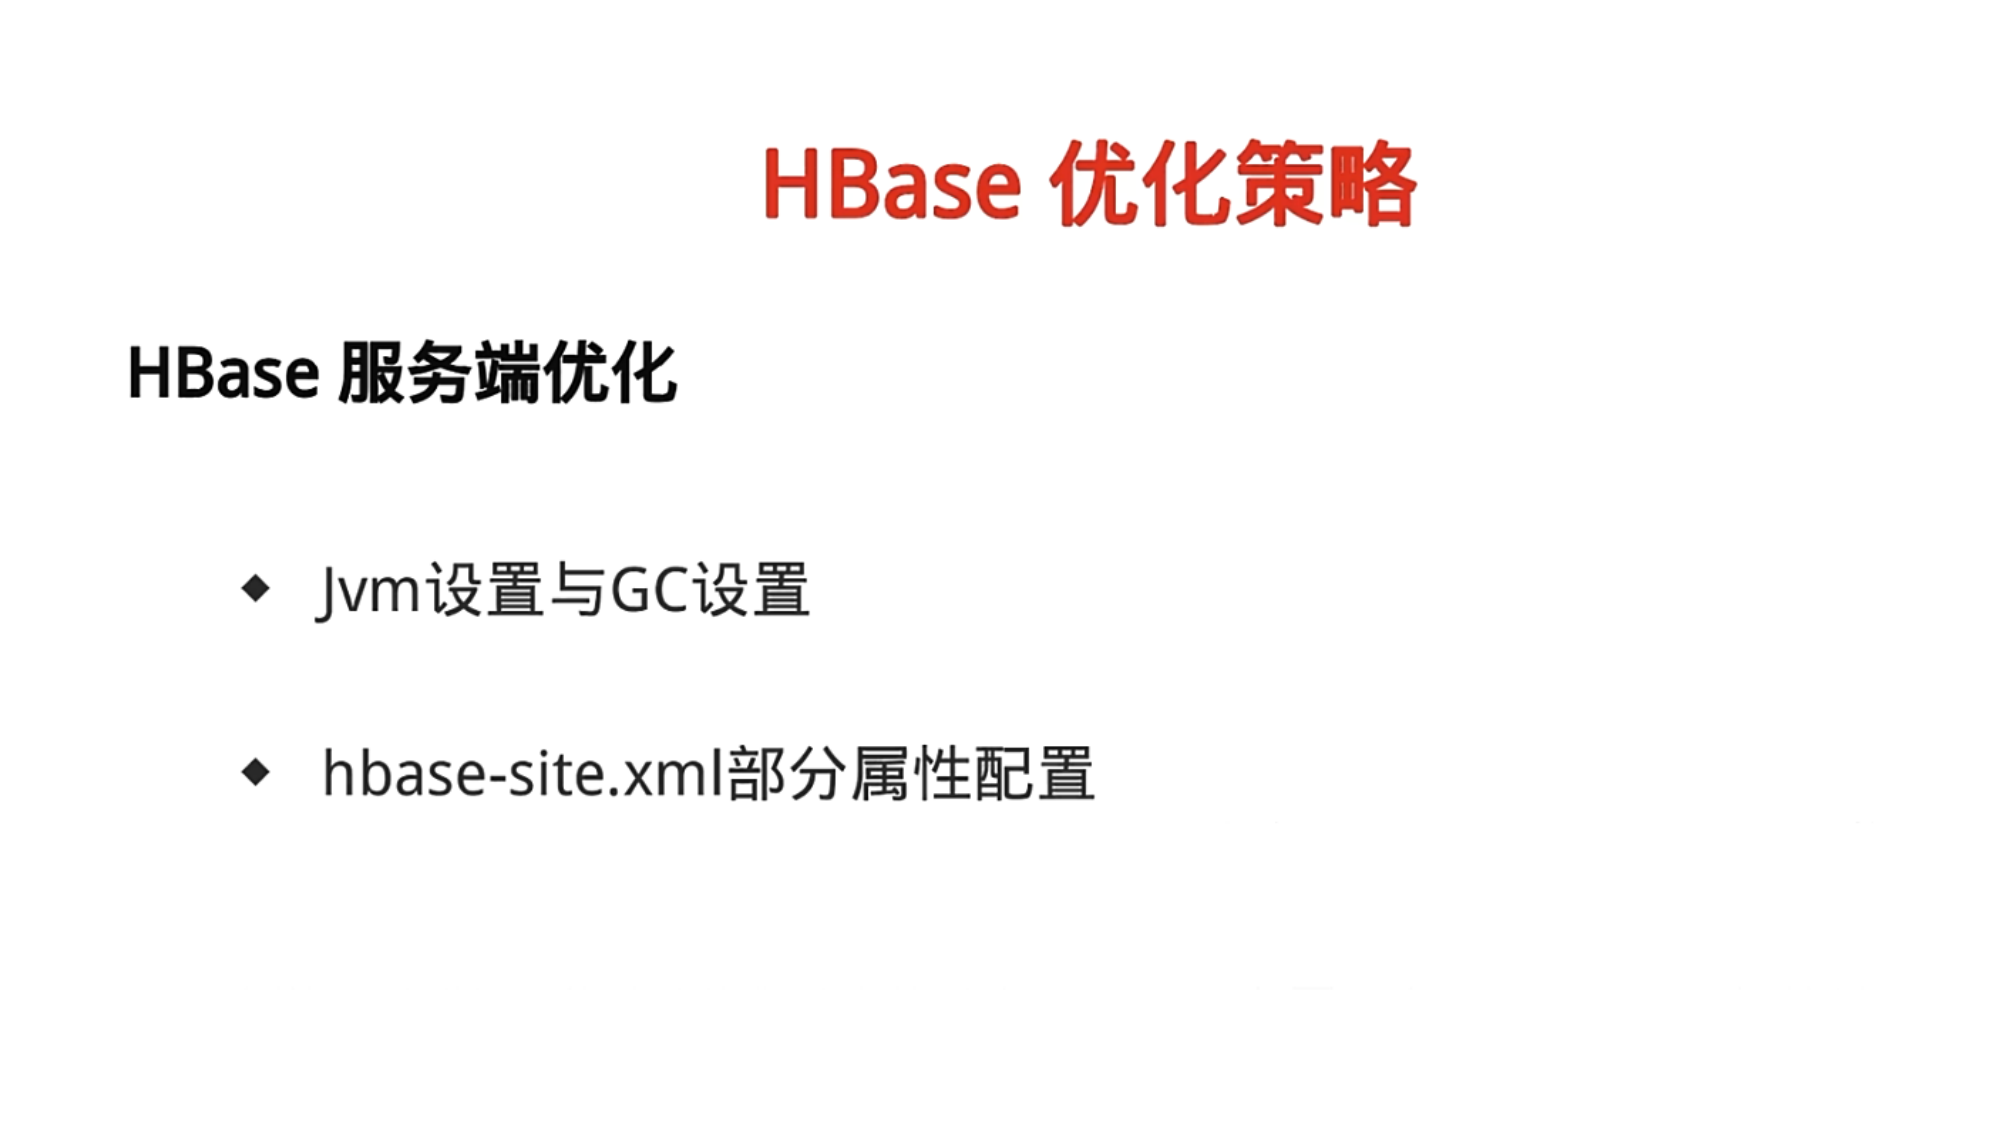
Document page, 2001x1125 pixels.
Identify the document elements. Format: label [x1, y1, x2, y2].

picture [16, 59, 1931, 1071]
